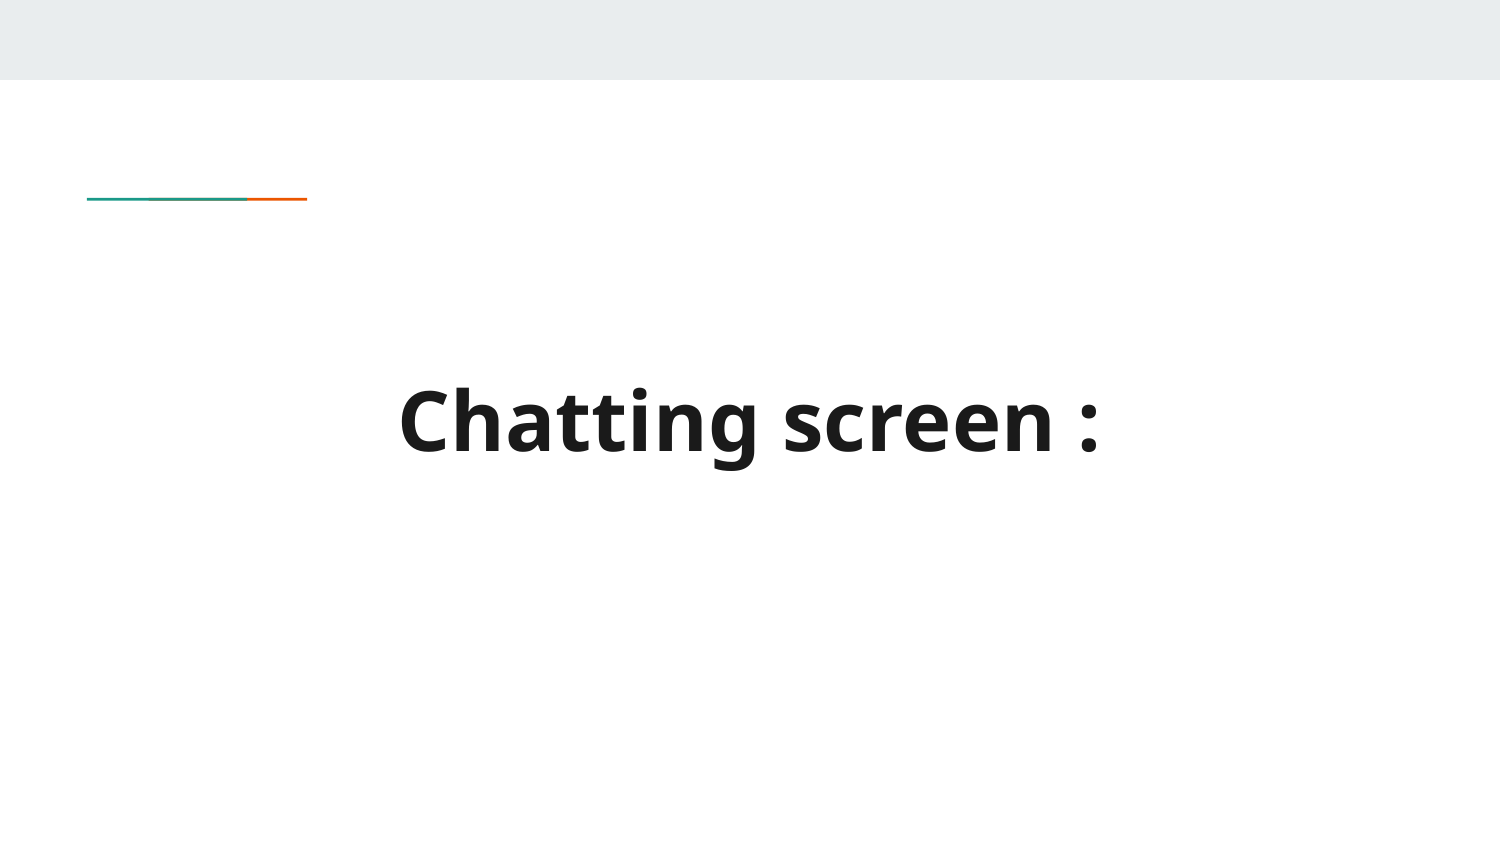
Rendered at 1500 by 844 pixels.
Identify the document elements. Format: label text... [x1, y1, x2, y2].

title Chatting screen : [119, 353, 1381, 556]
